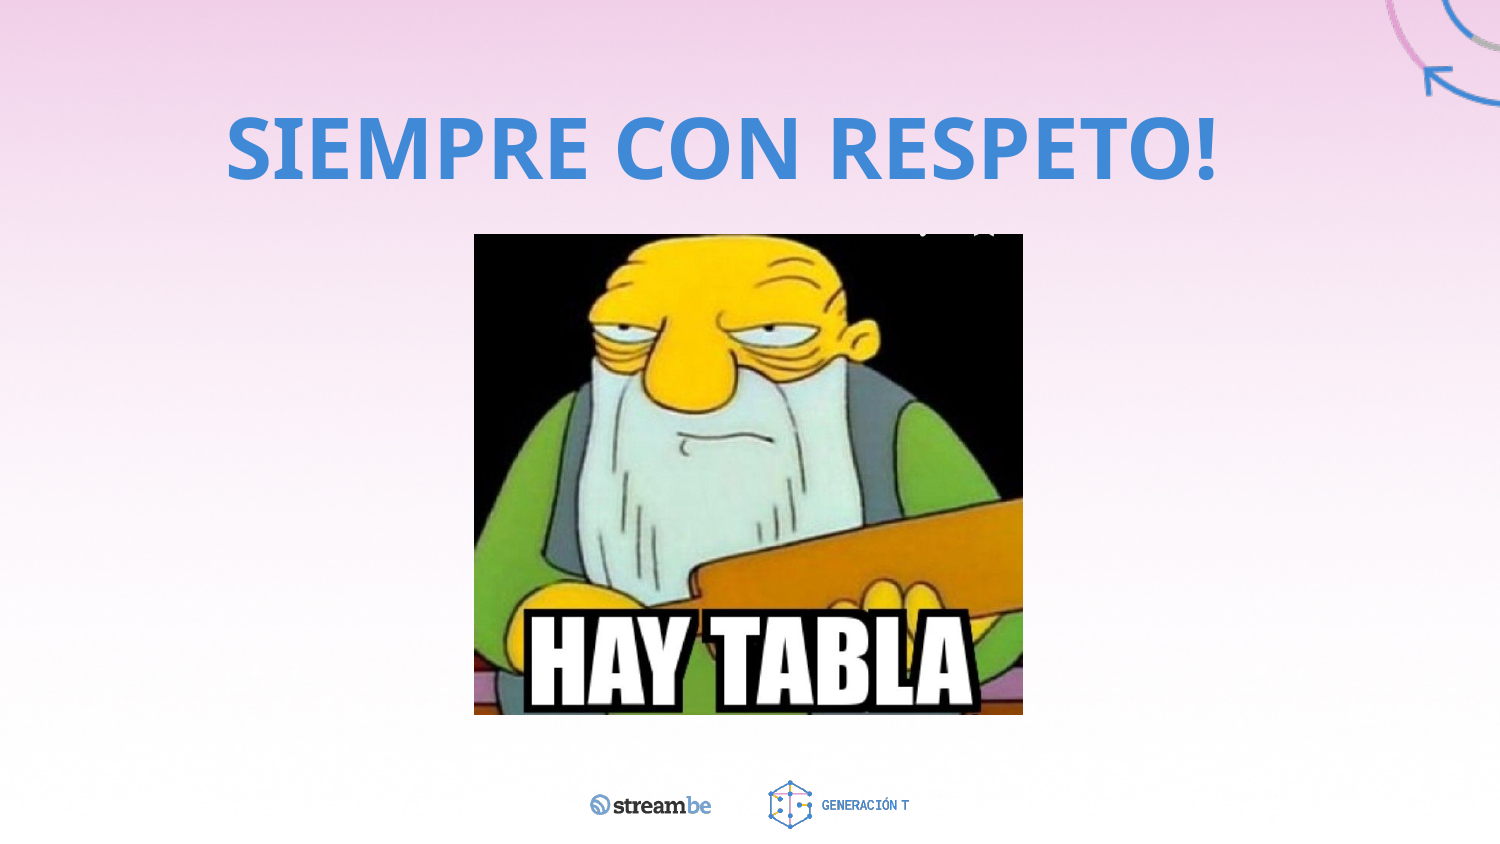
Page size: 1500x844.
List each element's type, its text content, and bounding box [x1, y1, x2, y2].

picture [0, 0, 1500, 844]
title SIEMPRE CON RESPETO! [160, 52, 1286, 204]
